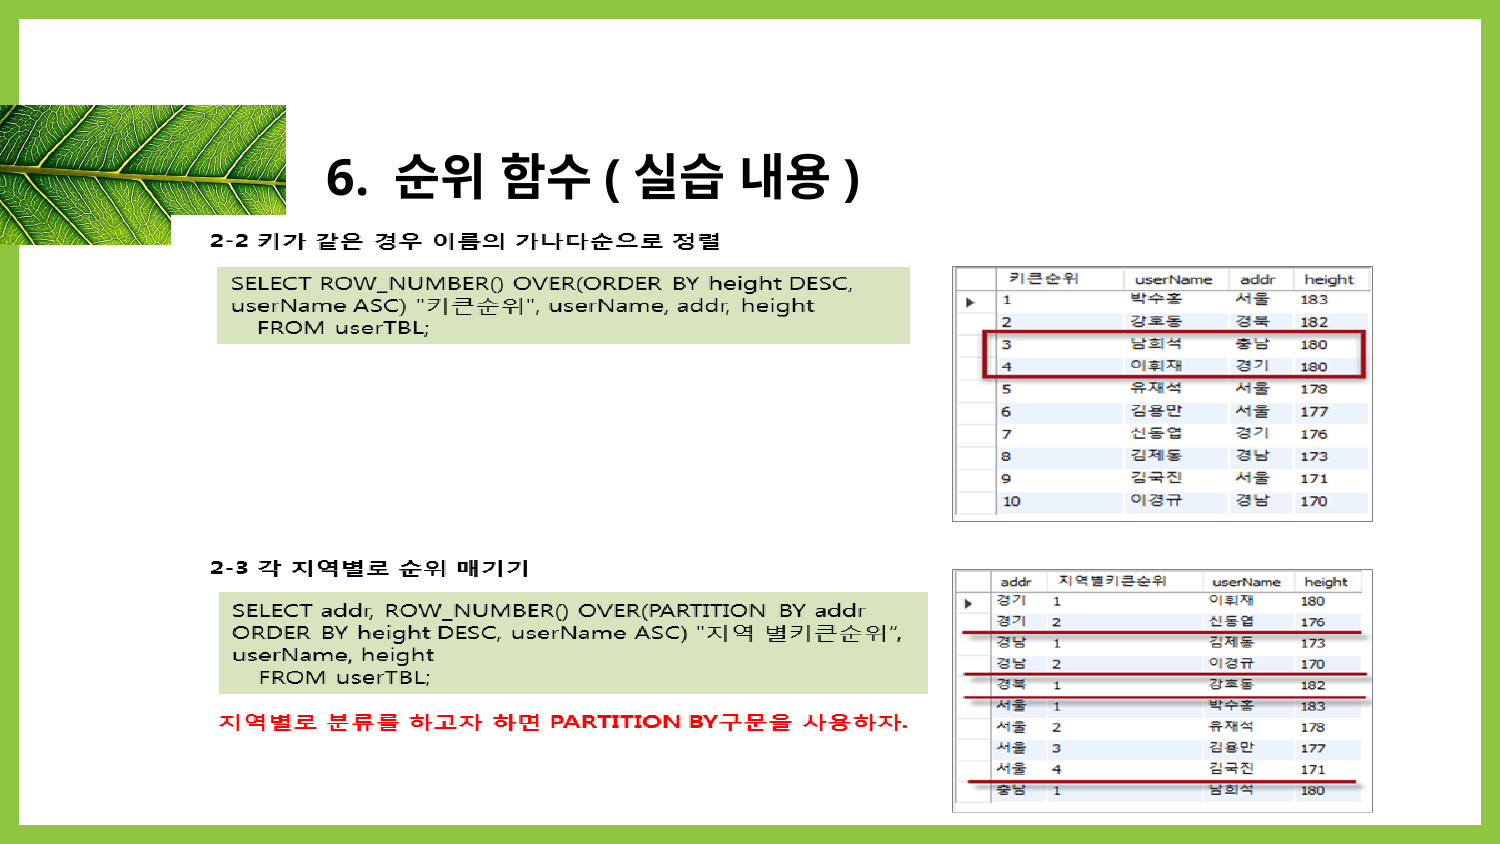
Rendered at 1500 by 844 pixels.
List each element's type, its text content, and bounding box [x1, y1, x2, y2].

picture [0, 105, 1399, 825]
title 6. 순위 함수(실습 내용) [315, 97, 1363, 213]
